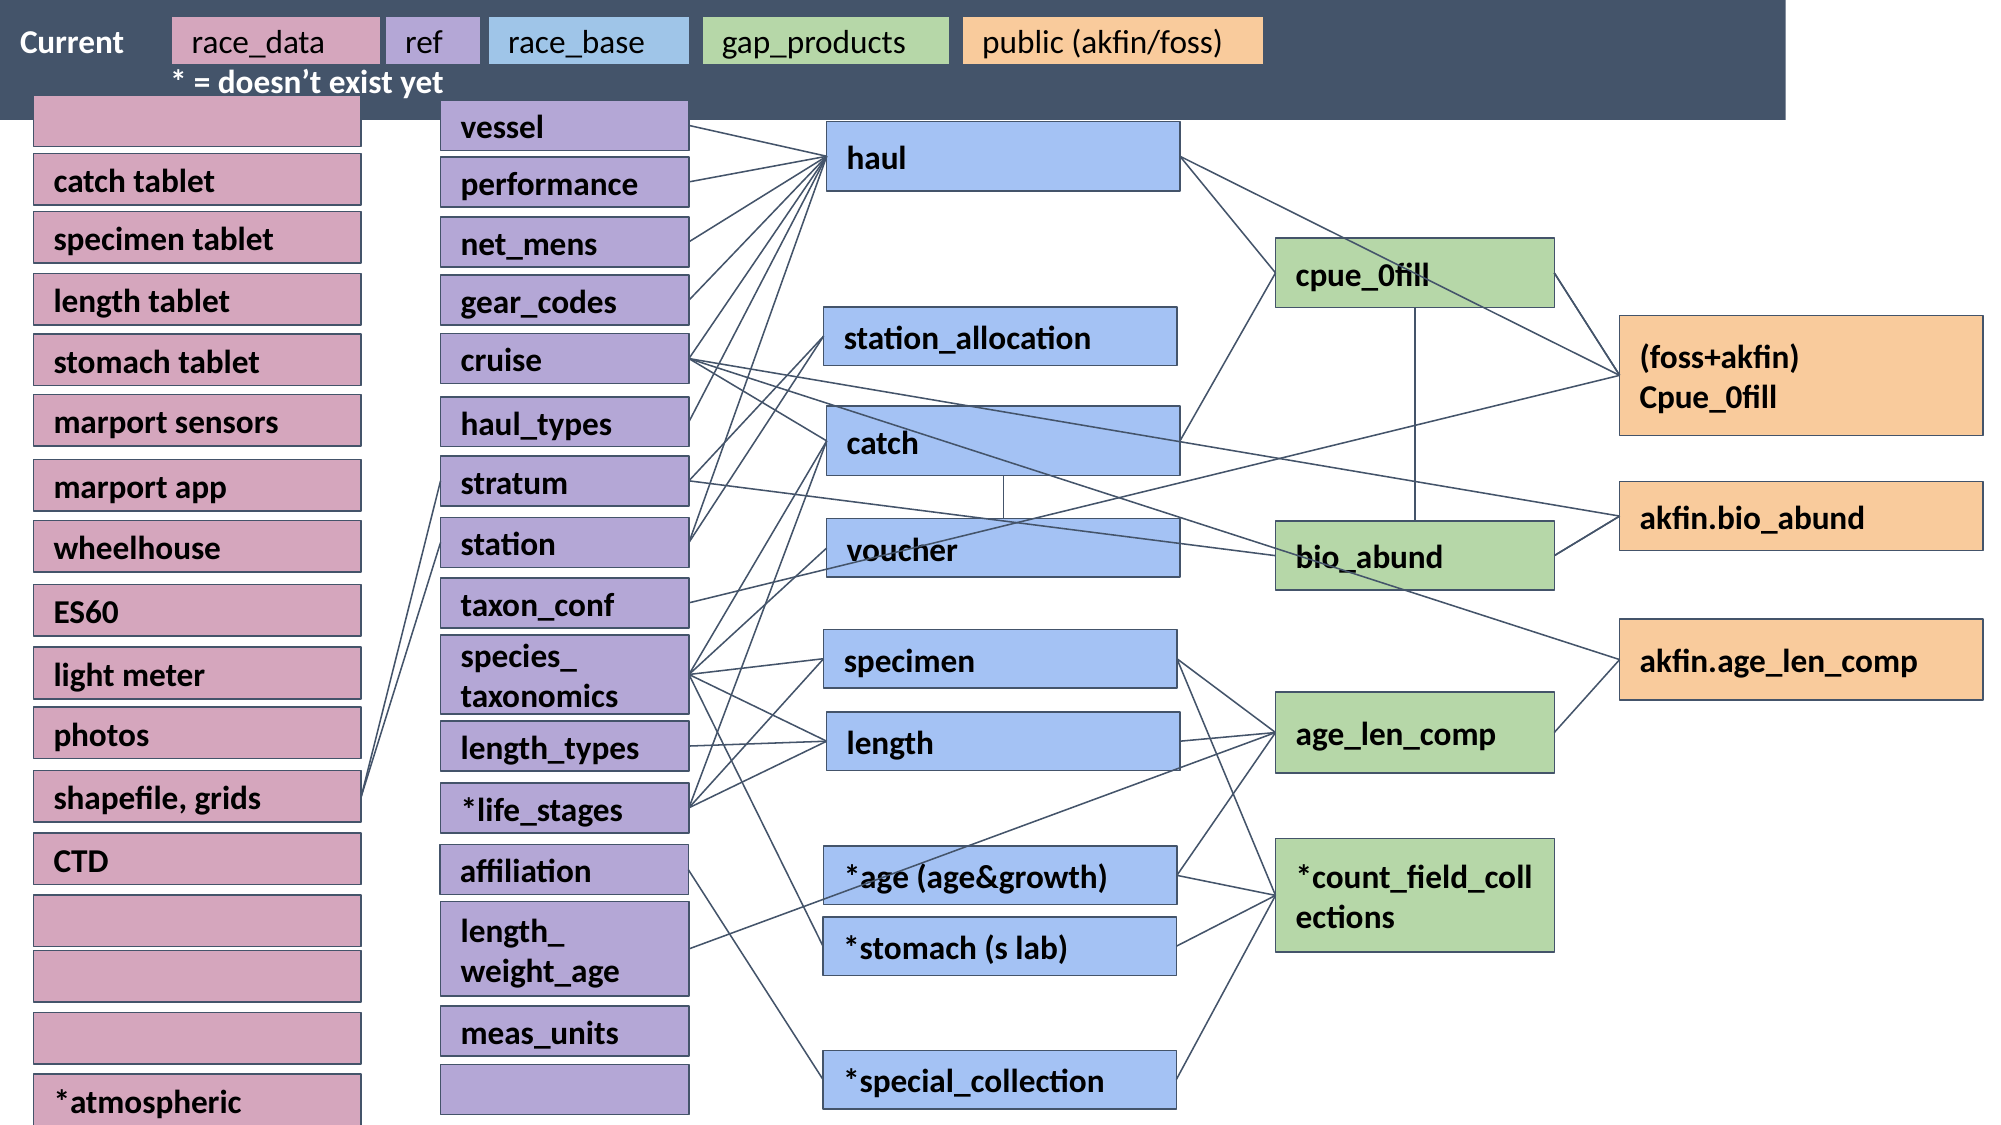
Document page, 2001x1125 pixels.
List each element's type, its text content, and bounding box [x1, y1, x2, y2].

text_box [688, 732, 1276, 949]
text_box *atmospheric [33, 1074, 362, 1125]
text_box affiliation [439, 844, 688, 895]
text_box (foss+akfin) Cpue_0fill [1620, 315, 1984, 436]
text_box haul [826, 121, 1180, 191]
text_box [1176, 949, 1276, 1080]
text_box CTD [33, 833, 362, 885]
text_box [33, 1012, 362, 1064]
text_box marport sensors [33, 394, 362, 446]
text_box stratum [440, 455, 688, 506]
text_box taxon_conf [441, 577, 688, 628]
text_box net_mens [440, 216, 688, 267]
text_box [688, 358, 1620, 660]
text_box stomach tablet [33, 333, 362, 386]
text_box akfin.bio_abund [1620, 481, 1984, 551]
text_box ref [385, 16, 481, 65]
text_box [440, 1064, 689, 1115]
text_box *stomach (s lab) [824, 949, 1176, 976]
text_box race_data [171, 16, 381, 65]
text_box specimen tablet [33, 211, 362, 264]
text_box photos [33, 706, 361, 759]
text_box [688, 949, 824, 1080]
text_box [33, 894, 362, 947]
text_box station [441, 517, 688, 568]
text_box Current * = doesn’t exist yet [0, 0, 1786, 120]
text_box race_base [488, 16, 690, 65]
text_box wheelhouse [33, 520, 361, 573]
text_box station_allocation [827, 306, 1177, 358]
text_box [1180, 156, 1620, 358]
text_box specimen [827, 660, 1176, 688]
text_box cruise [440, 333, 688, 384]
text_box *life_stages [440, 782, 688, 833]
text_box shapefile, grids [33, 770, 362, 823]
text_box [688, 125, 827, 156]
text_box ES60 [33, 584, 361, 636]
text_box public (akfin/foss) [962, 16, 1264, 65]
text_box meas_units [440, 1006, 688, 1057]
text_box gear_codes [440, 275, 688, 326]
text_box *special_collection [823, 1050, 1177, 1109]
text_box marport app [33, 459, 362, 512]
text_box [361, 480, 441, 797]
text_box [688, 156, 827, 301]
text_box catch tablet [33, 153, 362, 205]
text_box length [827, 711, 1176, 732]
text_box light meter [33, 647, 361, 699]
text_box akfin.age_len_comp [1620, 619, 1984, 700]
text_box *count_field_collections [1276, 838, 1555, 953]
text_box age_len_comp [1276, 692, 1555, 773]
text_box length tablet [33, 273, 362, 326]
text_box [688, 301, 827, 358]
text_box length_types [441, 721, 688, 771]
text_box [33, 94, 362, 147]
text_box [1554, 660, 1620, 733]
text_box species_ taxonomics [441, 634, 688, 714]
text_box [688, 440, 827, 741]
text_box gap_products [701, 16, 951, 65]
text_box haul_types [440, 396, 688, 447]
text_box [33, 950, 362, 1003]
text_box length_ weight_age [440, 901, 688, 997]
text_box performance [440, 156, 688, 207]
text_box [688, 741, 827, 808]
text_box vessel [440, 100, 689, 151]
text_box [1176, 660, 1276, 732]
